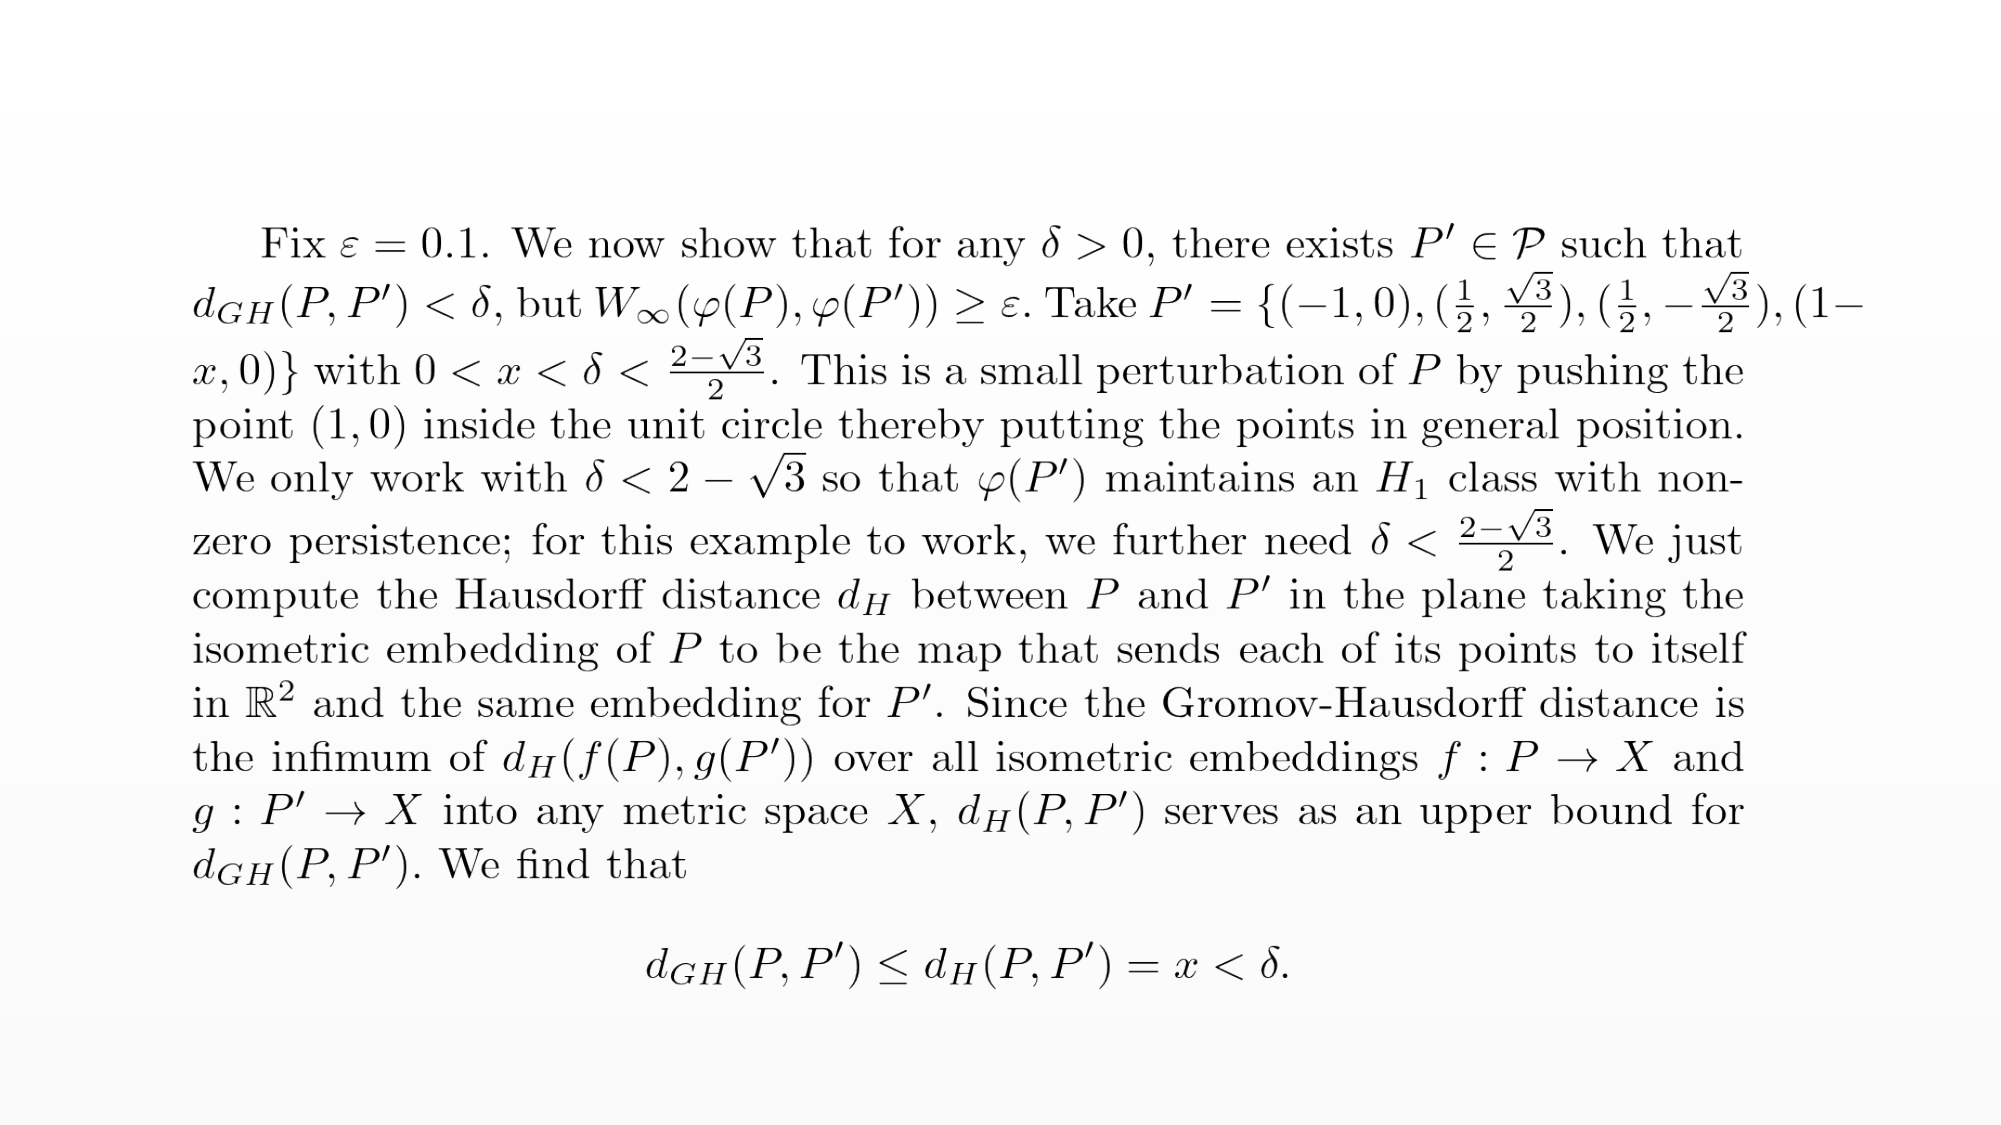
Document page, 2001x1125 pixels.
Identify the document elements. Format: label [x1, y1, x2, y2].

picture [192, 223, 1863, 989]
